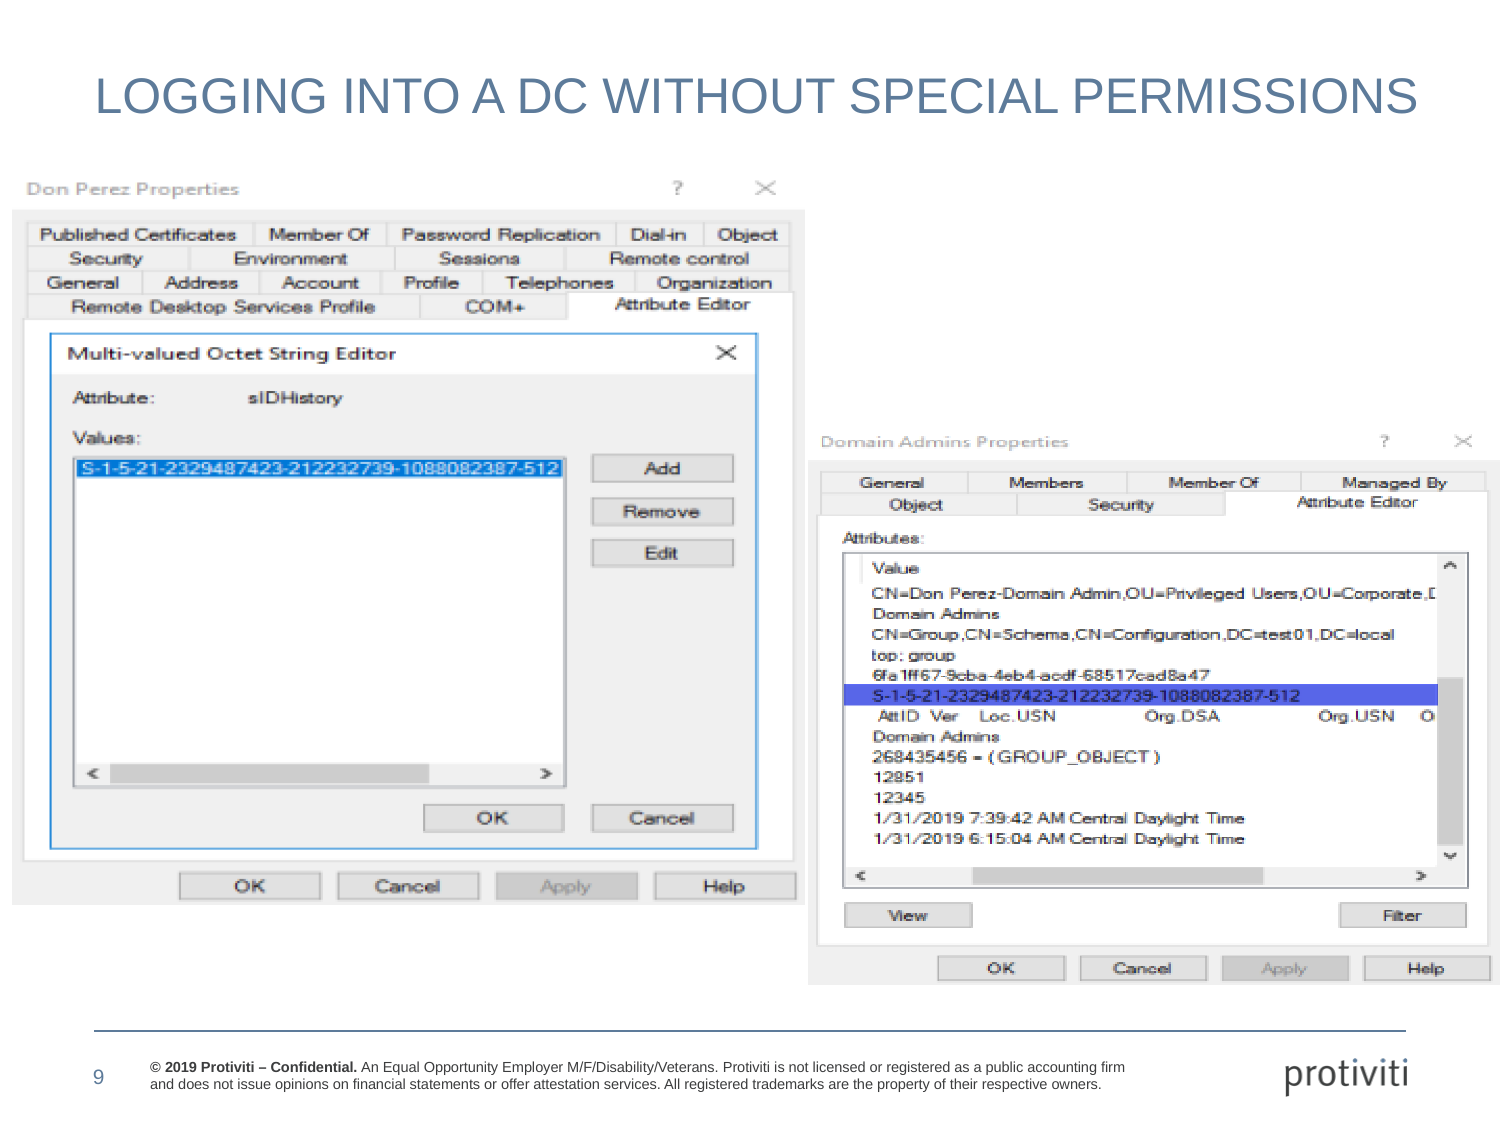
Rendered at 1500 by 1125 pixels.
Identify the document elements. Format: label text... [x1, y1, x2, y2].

picture [808, 426, 1500, 985]
slide_number 9 [92, 1063, 119, 1089]
title Logging into a dc without special permissions [94, 0, 1467, 188]
picture [1285, 1058, 1408, 1097]
picture [12, 170, 805, 905]
